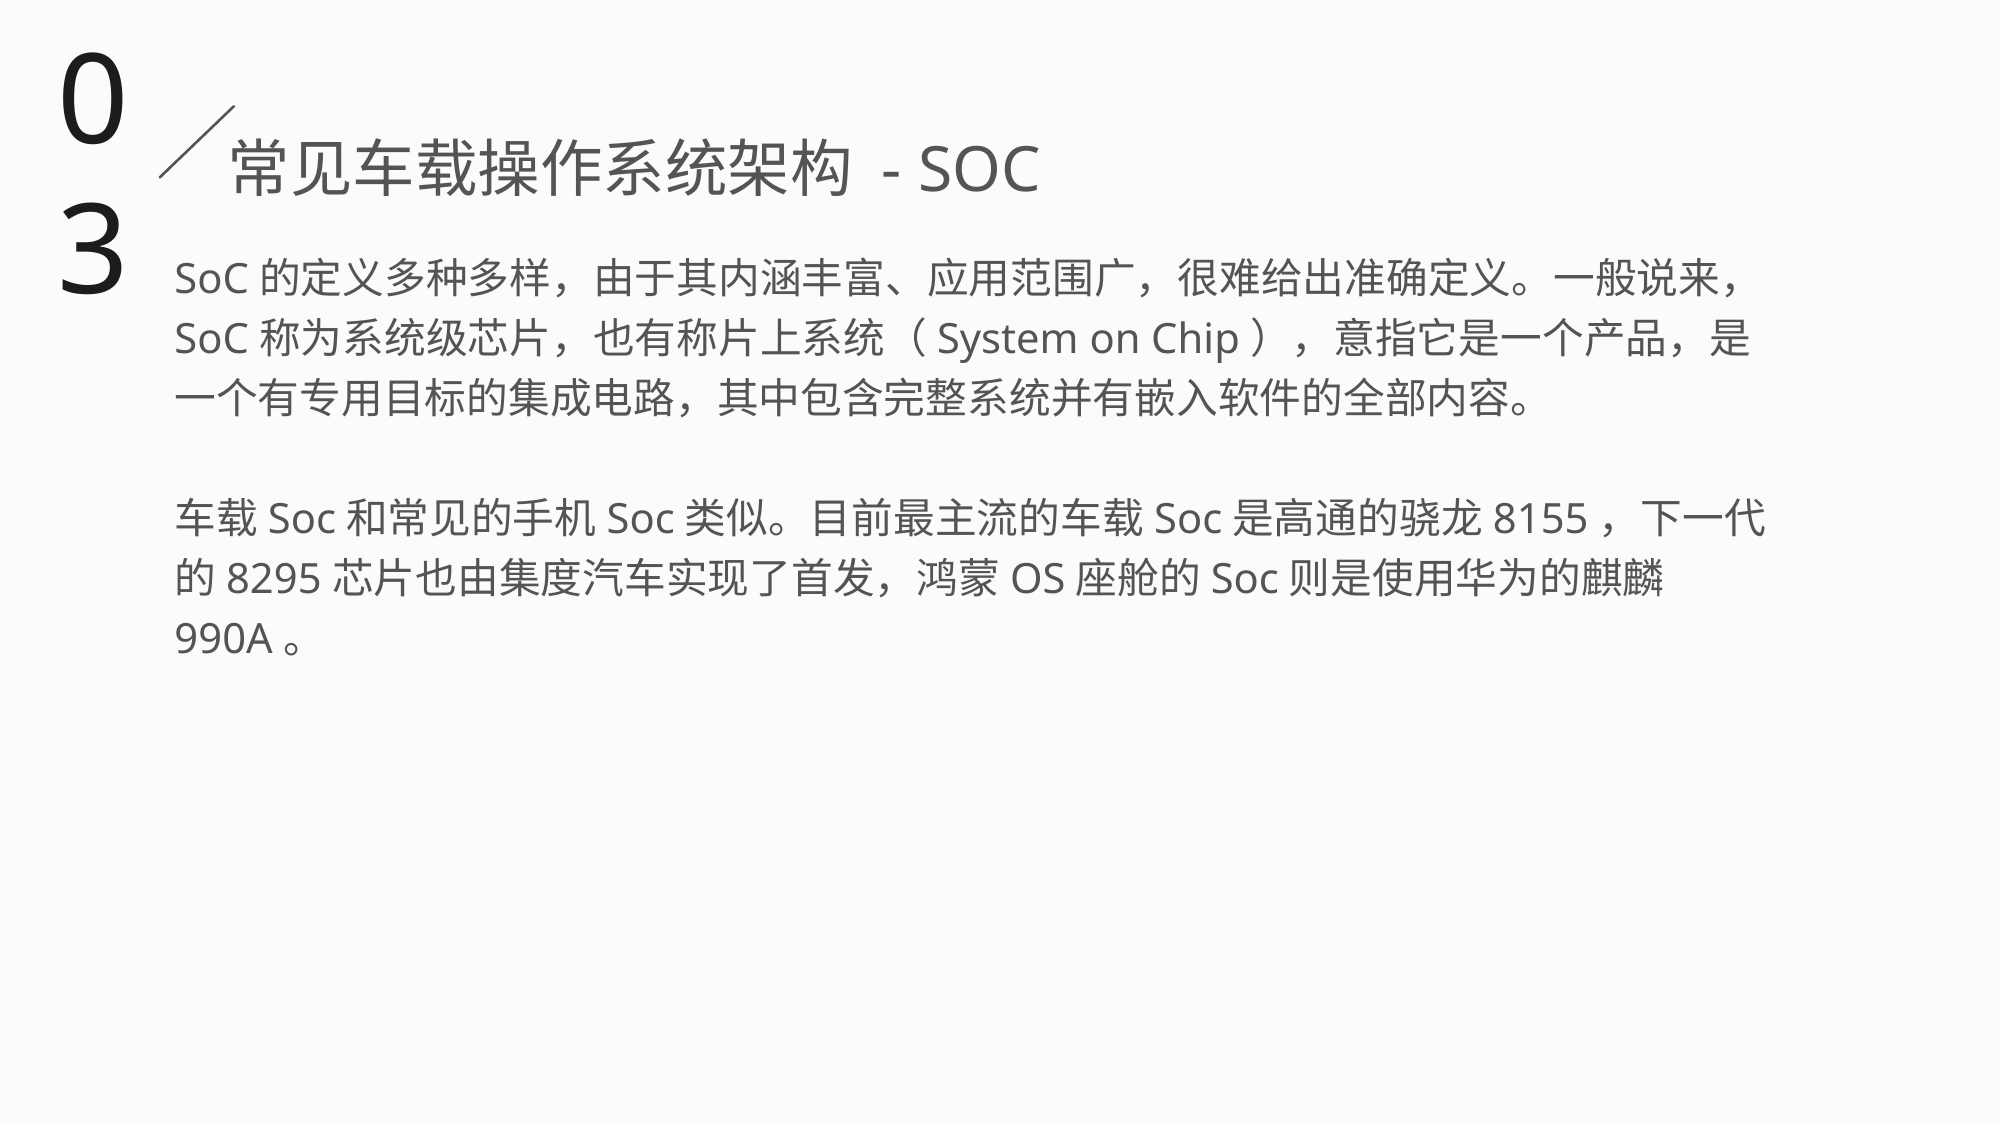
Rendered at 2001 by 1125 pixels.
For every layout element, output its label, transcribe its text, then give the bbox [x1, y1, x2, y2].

text_box SoC的定义多种多样，由于其内涵丰富、应用范围广，很难给出准确定义。一般说来， SoC称为系统级芯片，也有称片上系统（System on Chip），意指它是一个产品，是一个有专用目标的集成电路，其中包含完整系统并有嵌入软件的全部内容。 车载Soc和常见的手机Soc类似。目前最主流的车载Soc是高通的骁龙8155，下一代的8295芯片也由集度汽车实现了首发，鸿蒙OS座舱的Soc则是使用华为的麒麟990A。 [159, 234, 1782, 670]
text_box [159, 106, 234, 178]
text_box 常见车载操作系统架构 - SOC [213, 106, 1782, 211]
text_box 03 [42, 10, 214, 326]
